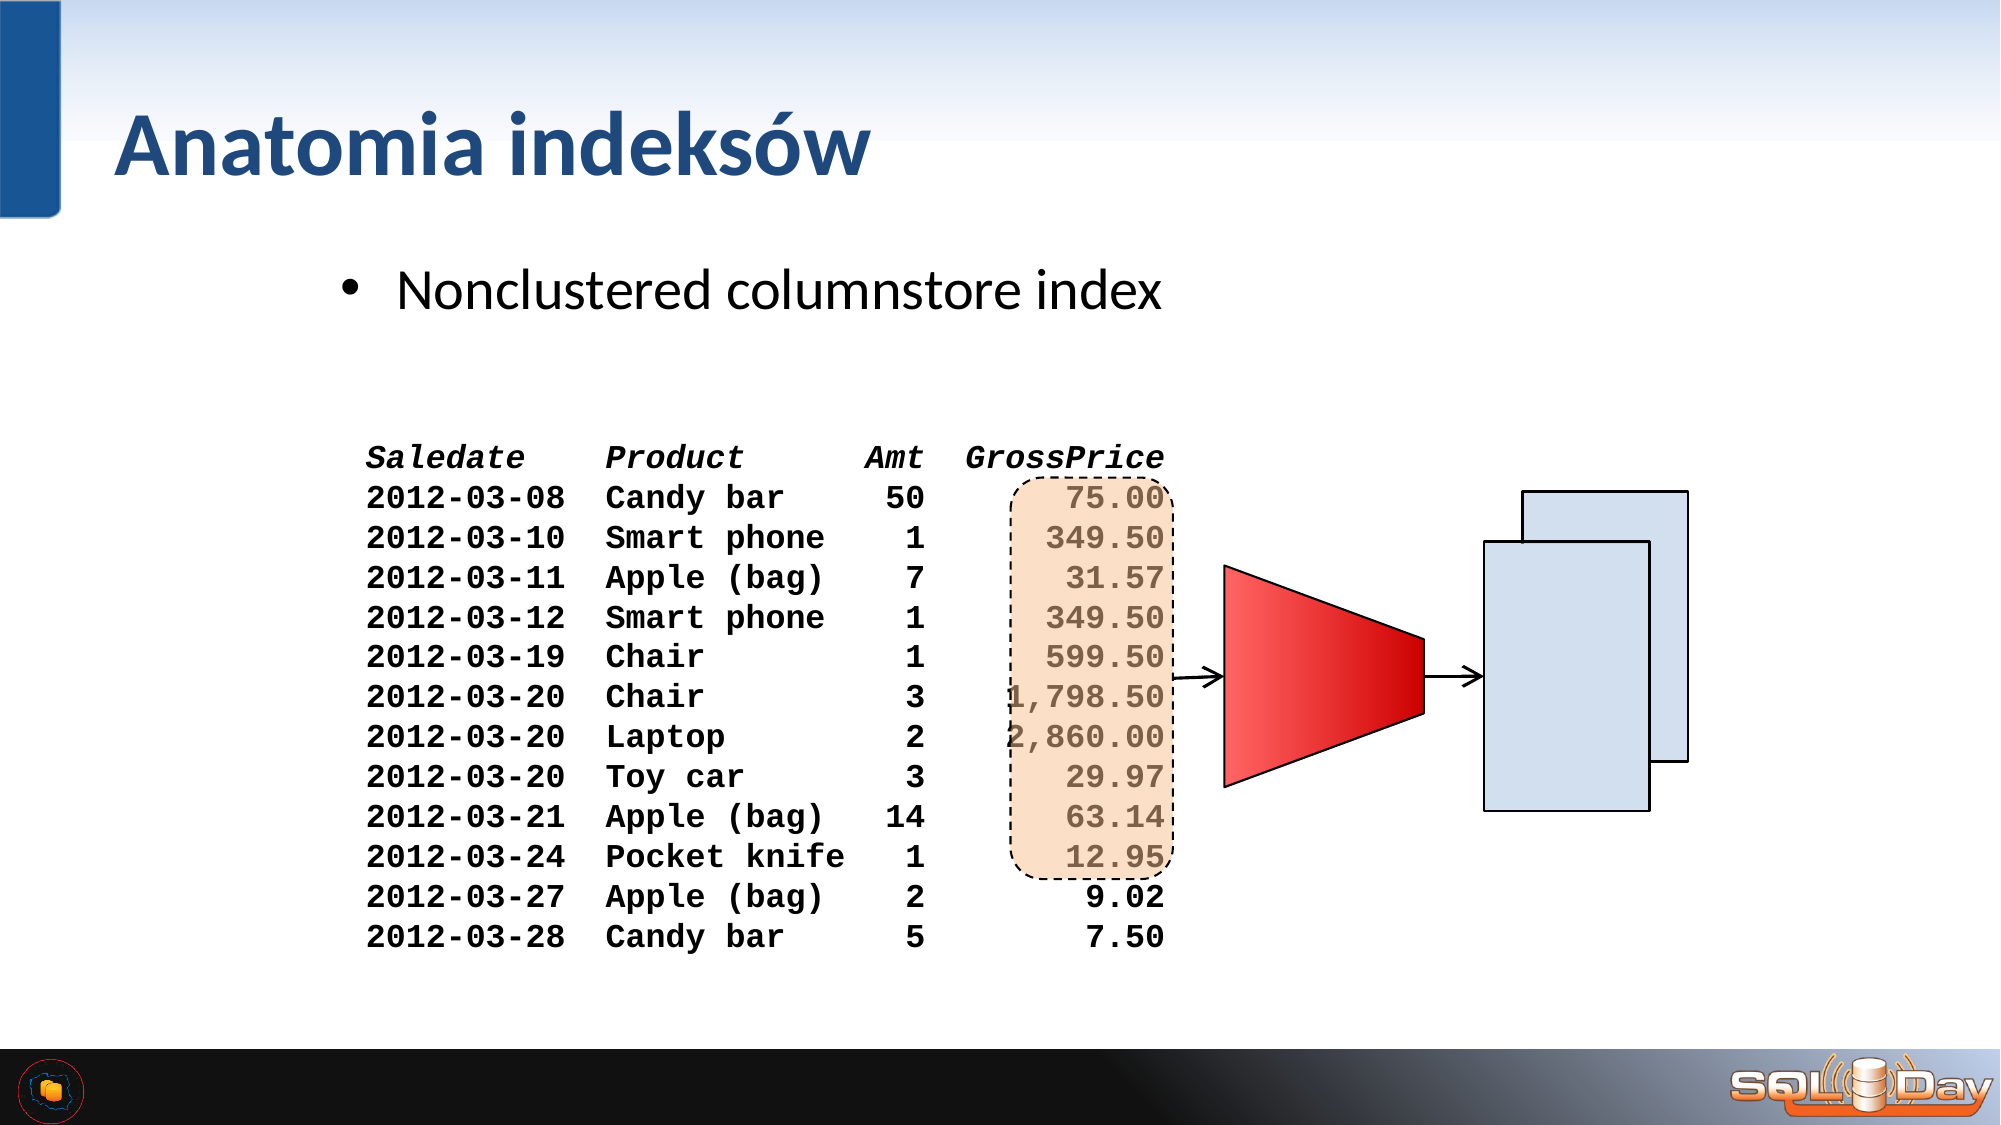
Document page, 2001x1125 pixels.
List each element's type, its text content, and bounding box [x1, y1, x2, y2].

text_box [1522, 491, 1688, 762]
text_box [1484, 541, 1650, 812]
title Anatomia indeksów [99, 45, 1900, 233]
picture [16, 1057, 85, 1125]
text_box [1224, 565, 1424, 788]
text_box [1010, 477, 1173, 880]
picture [0, 0, 62, 219]
list Nonclustered columnstore index [325, 162, 1675, 1013]
picture [1730, 1053, 1994, 1117]
text_box Saledate Product Amt GrossPrice 2012-03-08 Candy bar 50 75.00 2012-03-10 Smart phone 1 349.50 2012-03-11 Apple (bag) 7 31.57 2012-03-12 Smart phone 1 349.50 2012-03-19 Chair 1 599.50 2012-03-20 Chair 3 1,798.50 2012-03-20 Laptop 2 2,860.00 2012-03-20 Toy car 3 29.97 2012-03-21 Apple (bag) 14 63.14 2012-03-24 Pocket knife 1 12.95 2012-03-27 Apple (bag) 2 9.02 2012-03-28 Candy bar 5 7.50 [351, 427, 1672, 962]
